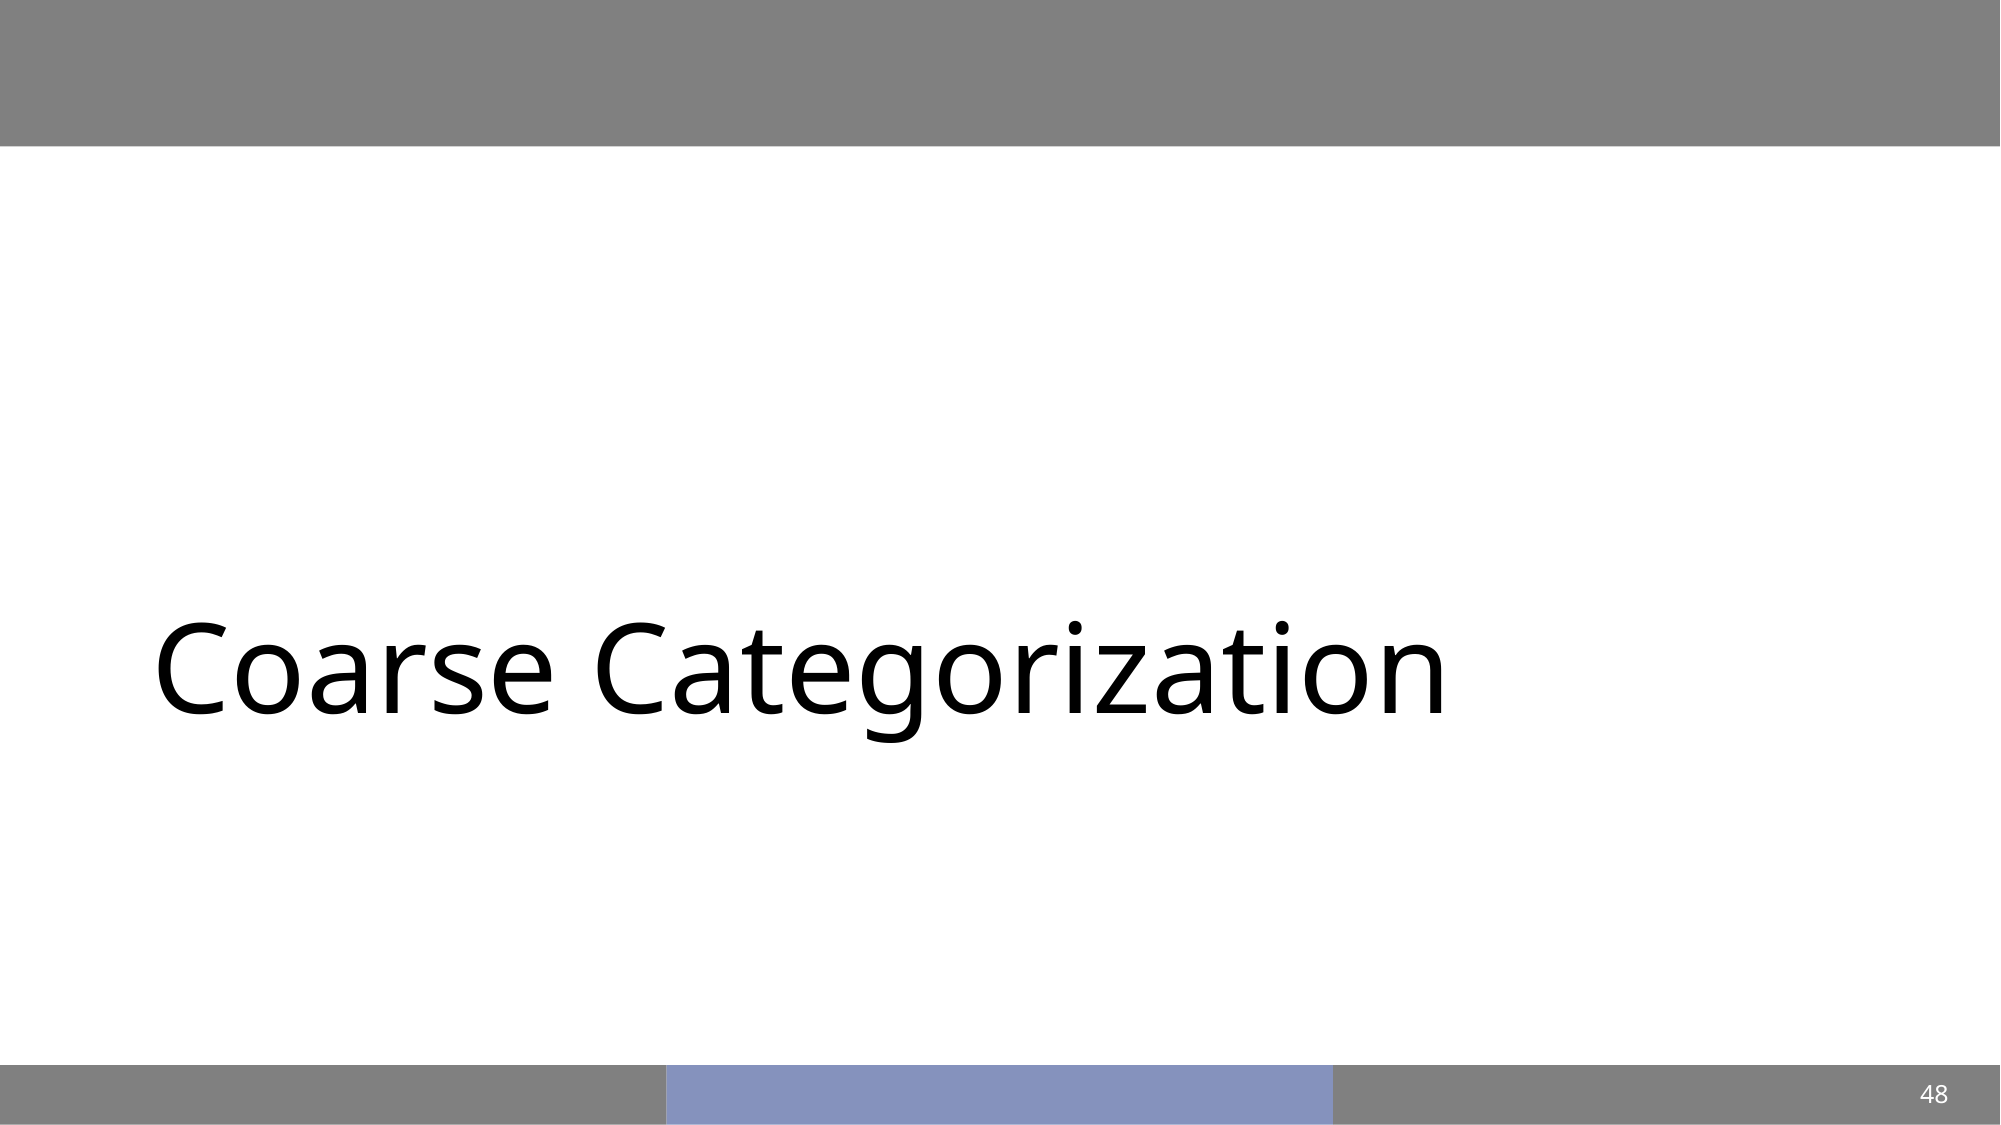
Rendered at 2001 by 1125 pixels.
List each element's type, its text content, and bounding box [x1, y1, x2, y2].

title Coarse Categorization [136, 280, 1862, 749]
slide_number 48 [1513, 1065, 1964, 1125]
